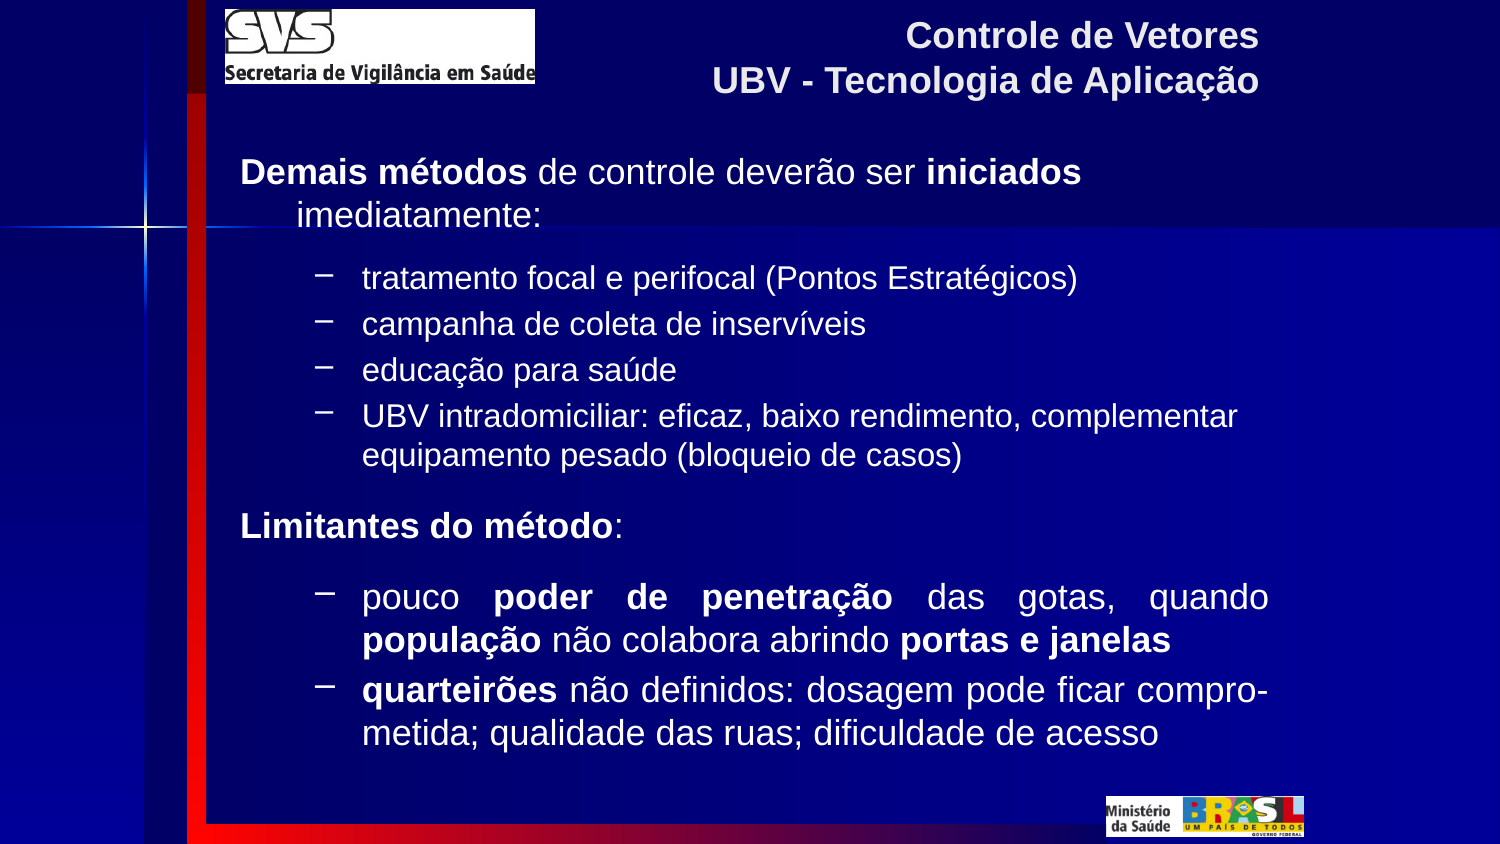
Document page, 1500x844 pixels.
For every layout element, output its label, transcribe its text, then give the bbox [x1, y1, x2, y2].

text_box [187, 0, 207, 94]
text_box [206, 824, 1105, 844]
text_box [187, 94, 207, 844]
list Demais métodos de controle deverão ser iniciados imediatamente: tratamento focal e perifocal (Pontos Estratégicos) campanha de coleta de inservíveis educação para saúde UBV intradomiciliar: eficaz, baixo rendimento, complementar equipamento pesado (bloqueio de casos) Limitantes do método: pouco poder de penetração das gotas, quando população não colabora abrindo portas e janelas quarteirões não definidos: dosagem pode ficar compro-metida; qualidade das ruas; dificuldade de acesso [224, 140, 1285, 788]
picture [1105, 796, 1304, 837]
title Controle de Vetores UBV - Tecnologia de Aplicação [271, 0, 1276, 113]
picture [224, 9, 535, 84]
